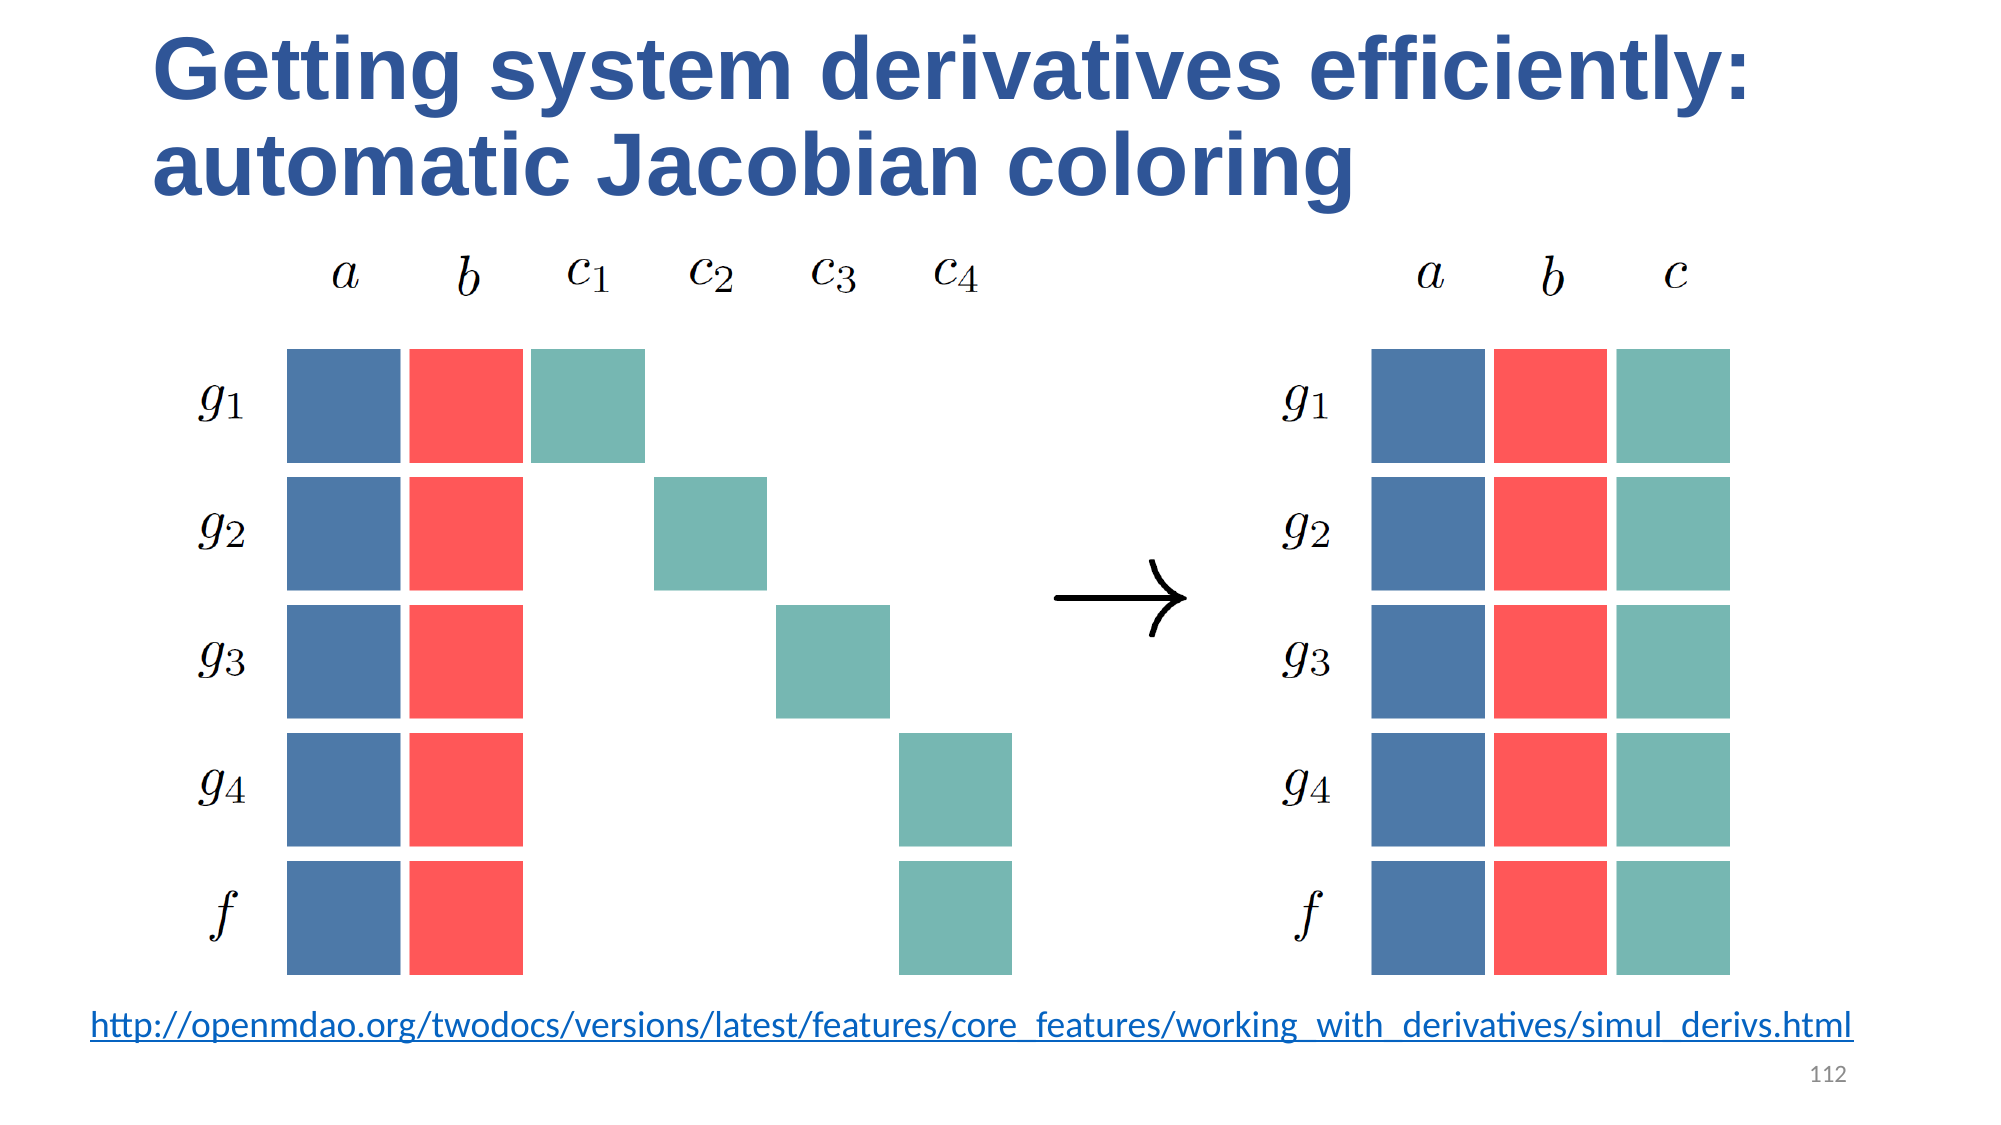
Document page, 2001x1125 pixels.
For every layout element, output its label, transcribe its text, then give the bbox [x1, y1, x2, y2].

text_box http://openmdao.org/twodocs/versions/latest/features/core_features/working_with_derivatives/simul_derivs.html [75, 992, 1908, 1052]
title Getting system derivatives efficiently: automatic Jacobian coloring [137, 13, 1863, 223]
picture [168, 240, 1753, 993]
slide_number 112 [1412, 1052, 1863, 1103]
